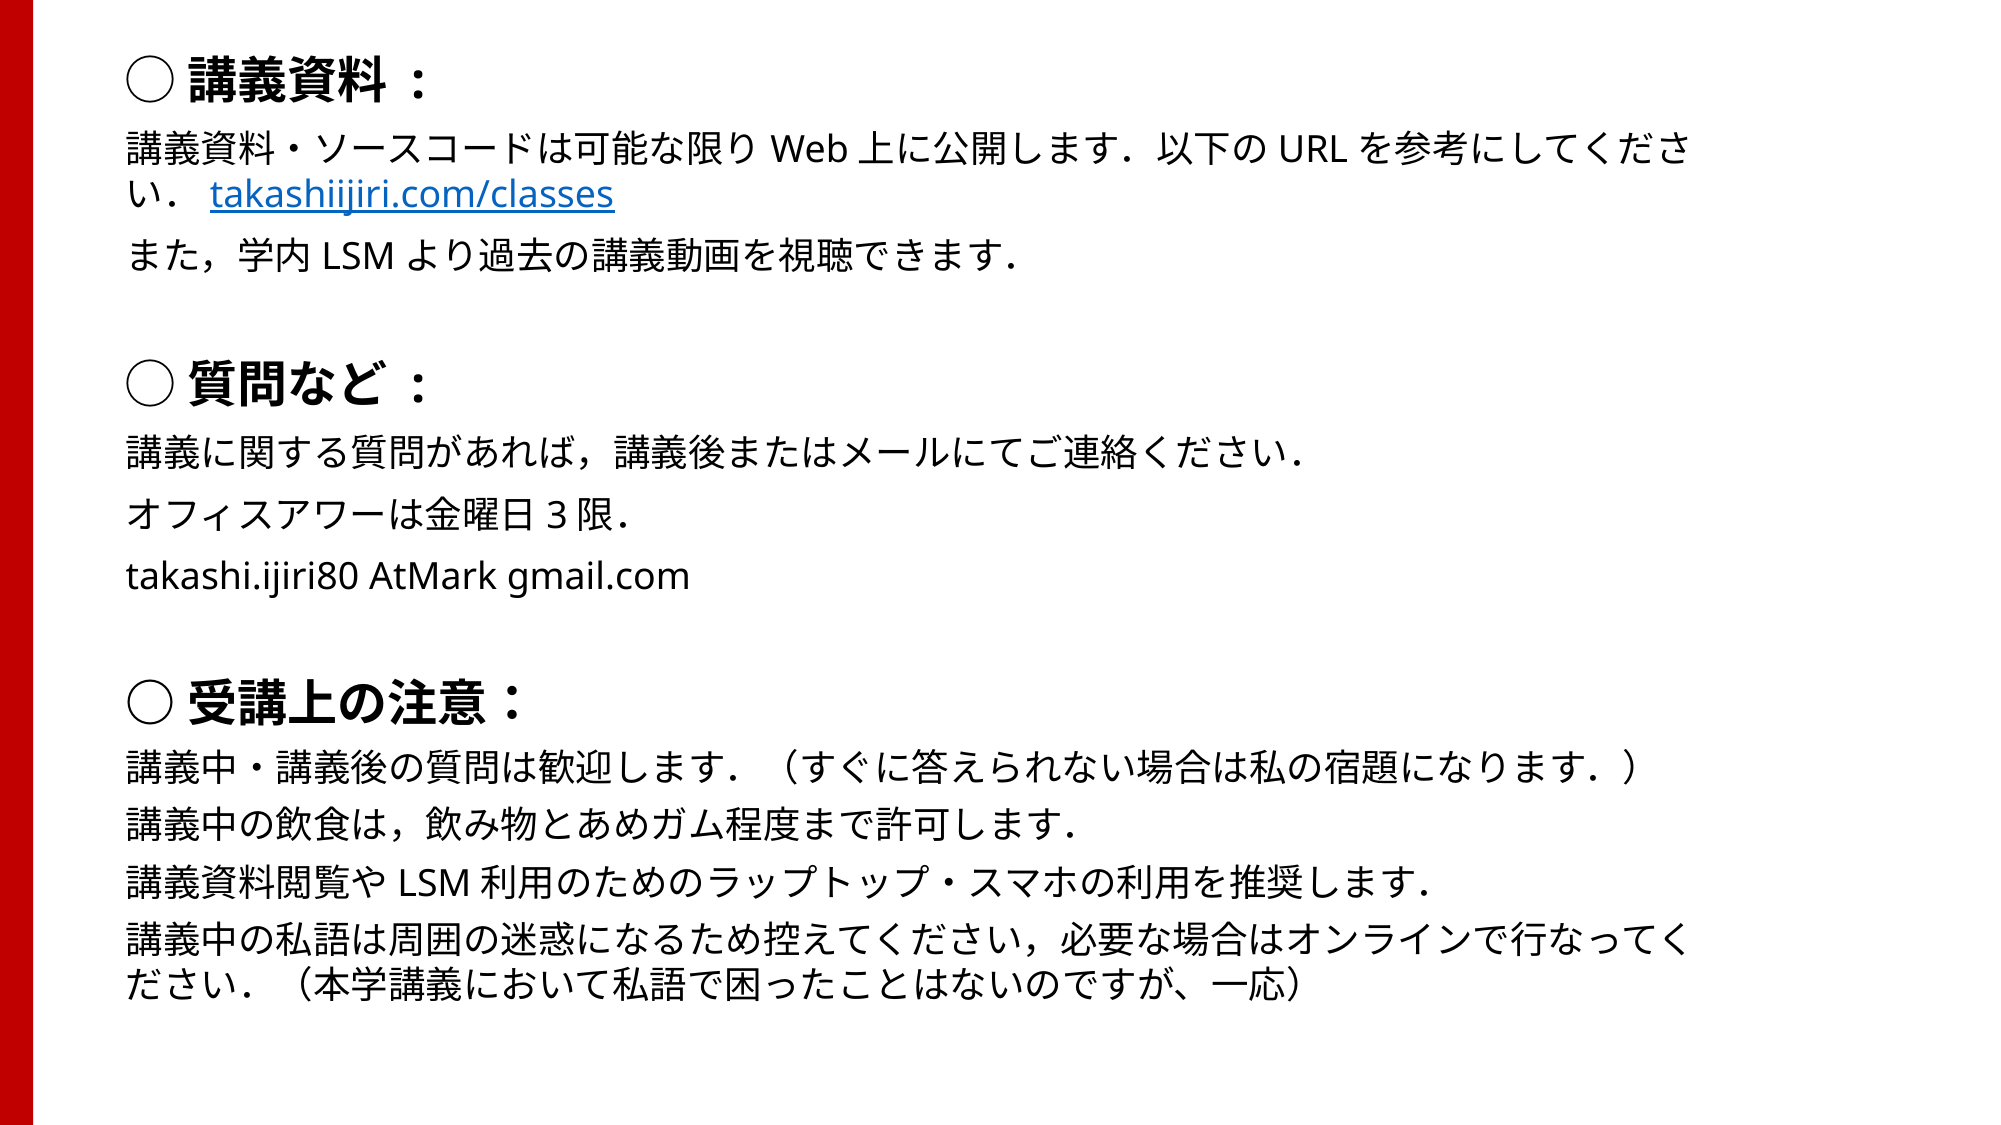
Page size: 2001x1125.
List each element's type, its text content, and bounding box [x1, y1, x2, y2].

list ◯講義資料 : 講義資料・ソースコードは可能な限りWeb上に公開します．以下のURLを参考にしてください．takashiijiri.com/classes また，学内LSMより過去の講義動画を視聴できます． ◯質問など : 講義に関する質問があれば，講義後またはメールにてご連絡ください． オフィスアワーは金曜日3限． takashi.ijiri80 AtMark gmail.com ○受講上の注意： 講義中・講義後の質問は歓迎します．（すぐに答えられない場合は私の宿題になります．） 講義中の飲食は，飲み物とあめガム程度まで許可します． 講義資料閲覧やLSM利用のためのラップトップ・スマホの利用を推奨します． 講義中の私語は周囲の迷惑になるため控えてください，必要な場合はオンラインで行なってください．（本学講義において私語で困ったことはないのですが、一応） [110, 47, 1711, 1063]
